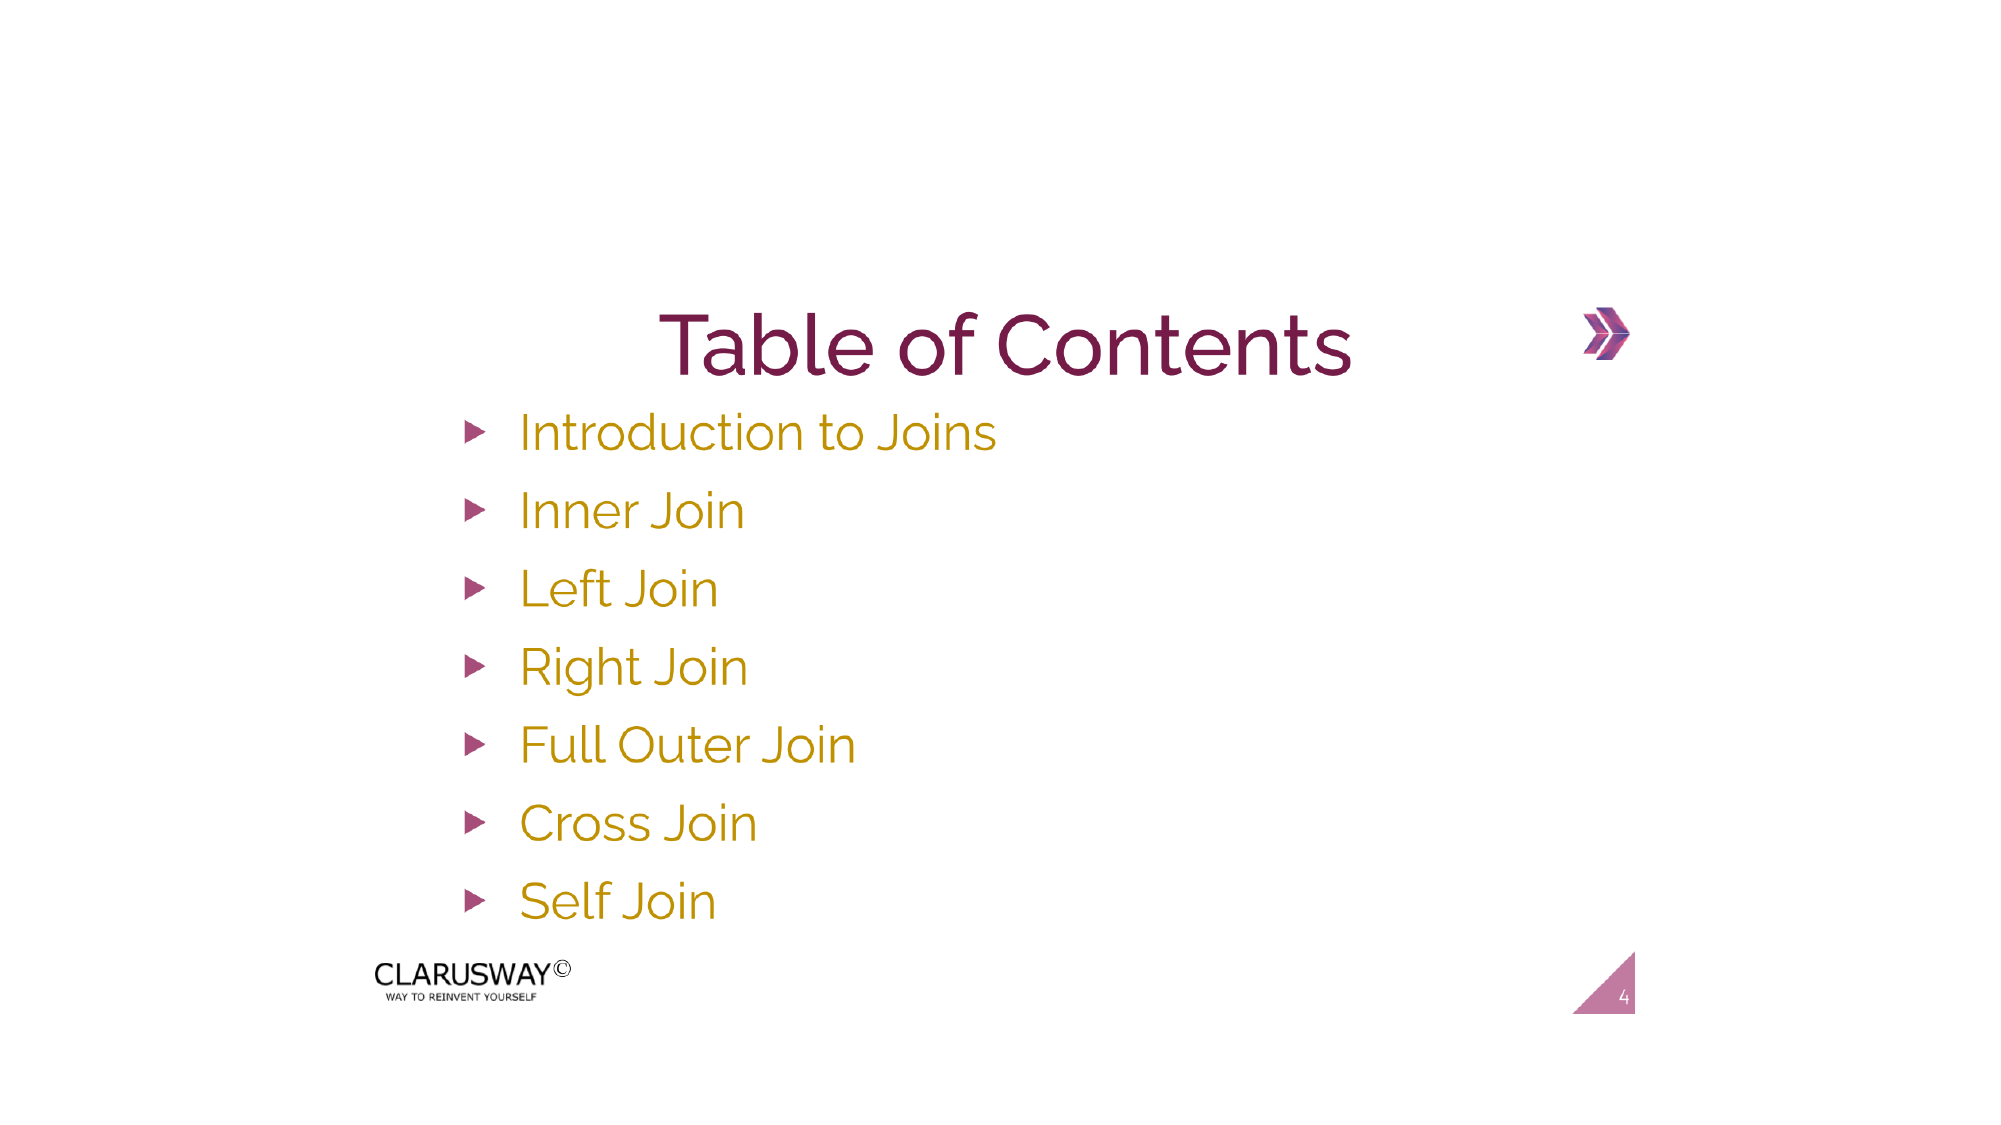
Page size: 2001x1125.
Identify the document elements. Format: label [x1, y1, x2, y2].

list [365, 299, 1635, 1014]
